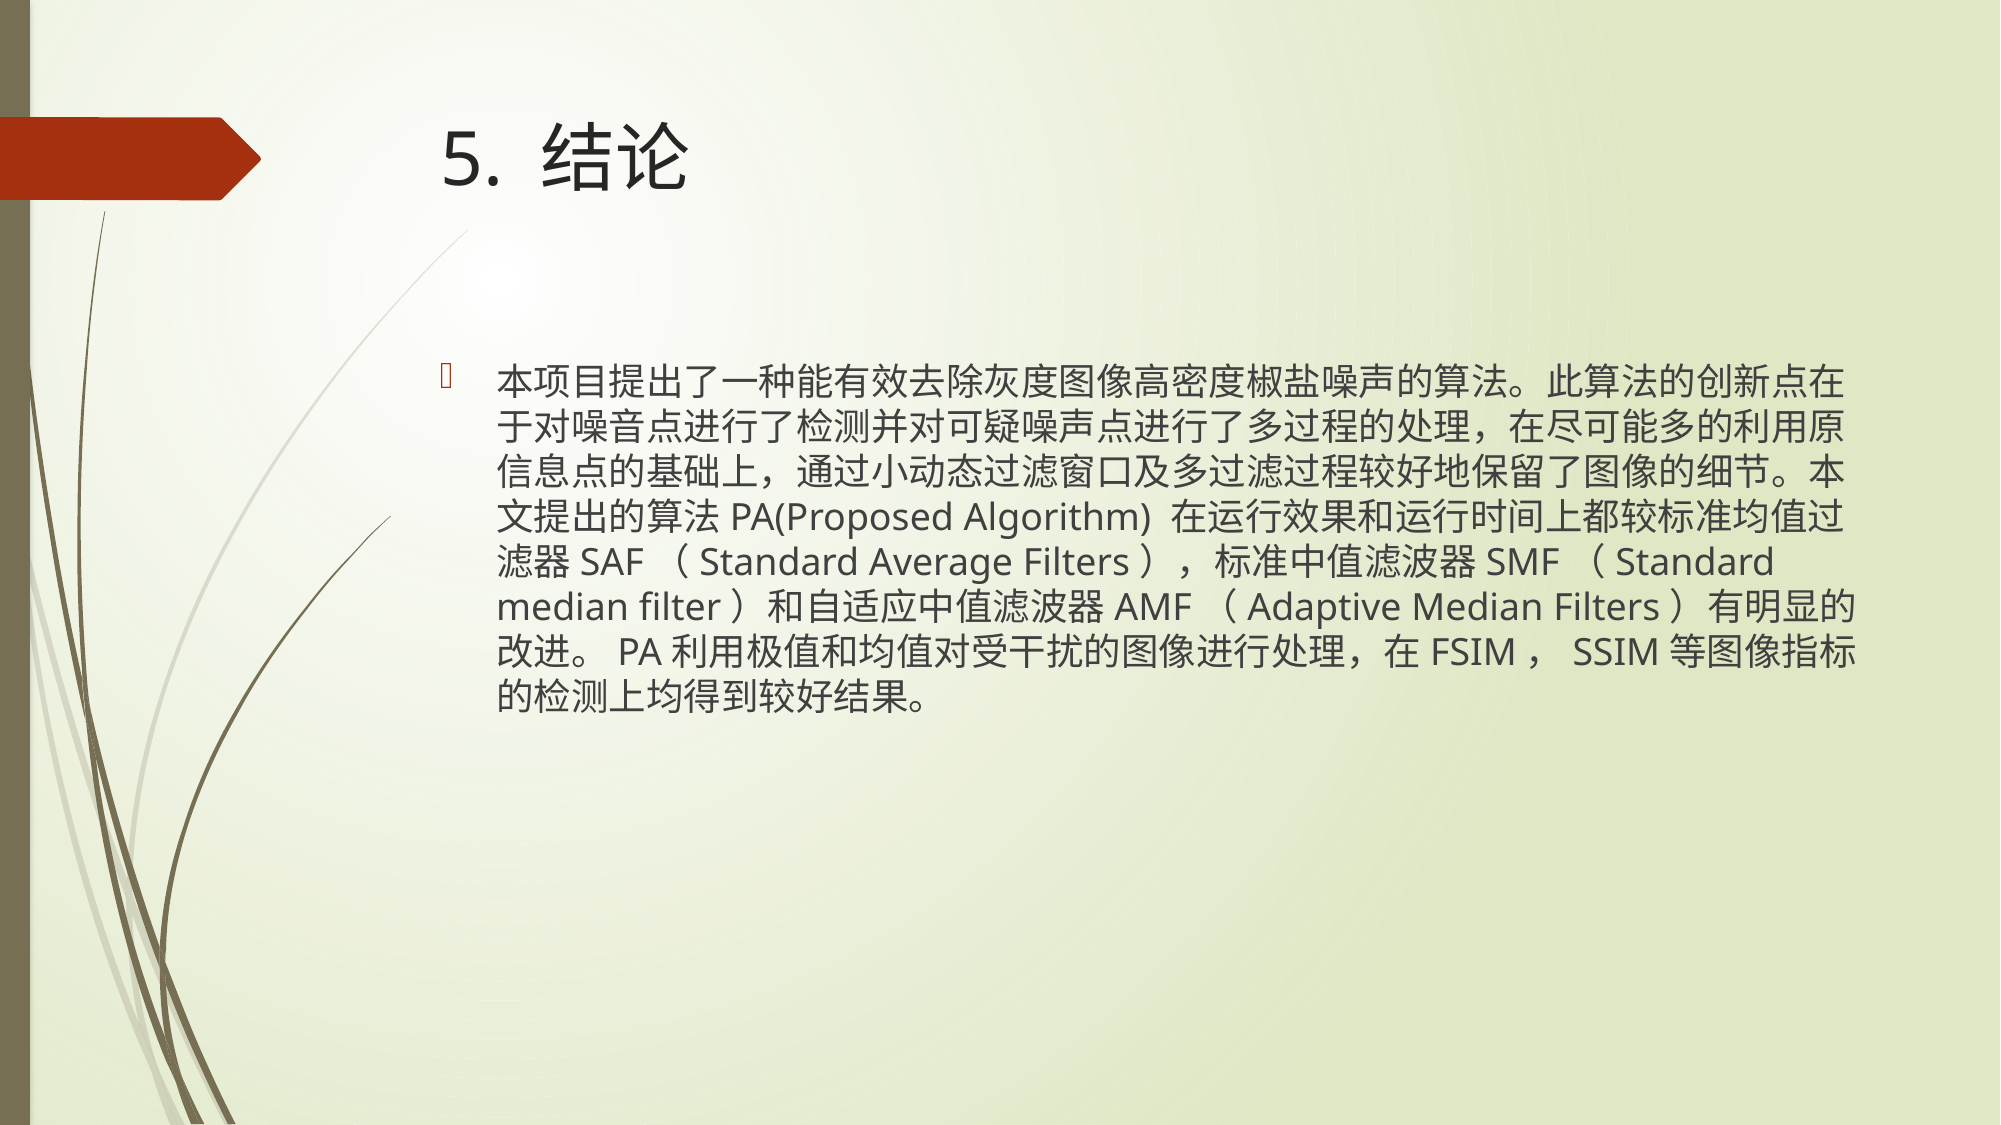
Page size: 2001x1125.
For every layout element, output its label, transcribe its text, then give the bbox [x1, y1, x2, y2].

title 5. 结论 [425, 102, 1888, 313]
list 本项目提出了一种能有效去除灰度图像高密度椒盐噪声的算法。此算法的创新点在于对噪音点进行了检测并对可疑噪声点进行了多过程的处理，在尽可能多的利用原信息点的基础上，通过小动态过滤窗口及多过滤过程较好地保留了图像的细节。本文提出的算法PA(Proposed Algorithm) 在运行效果和运行时间上都较标准均值过滤器SAF（Standard Average Filters），标准中值滤波器SMF（Standard median filter）和自适应中值滤波器AMF（Adaptive Median Filters）有明显的改进。PA利用极值和均值对受干扰的图像进行处理，在FSIM，SSIM等图像指标的检测上均得到较好结果。 [424, 350, 1888, 970]
